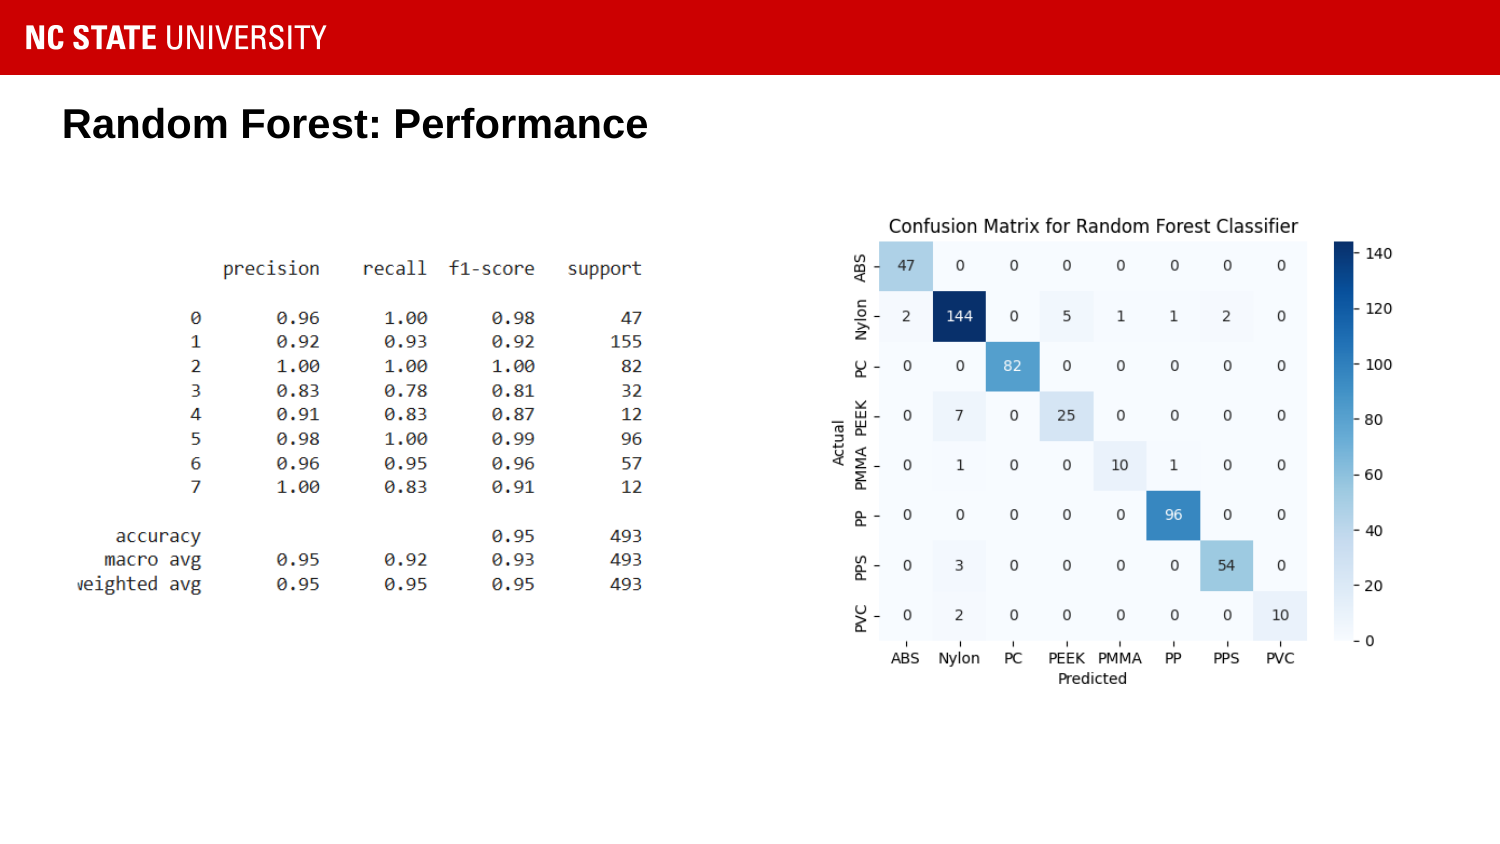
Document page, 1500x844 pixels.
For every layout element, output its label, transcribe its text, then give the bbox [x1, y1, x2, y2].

picture [0, 0, 1500, 75]
picture [821, 206, 1404, 698]
title Random Forest: Performance [46, 11, 929, 154]
picture [77, 257, 751, 617]
